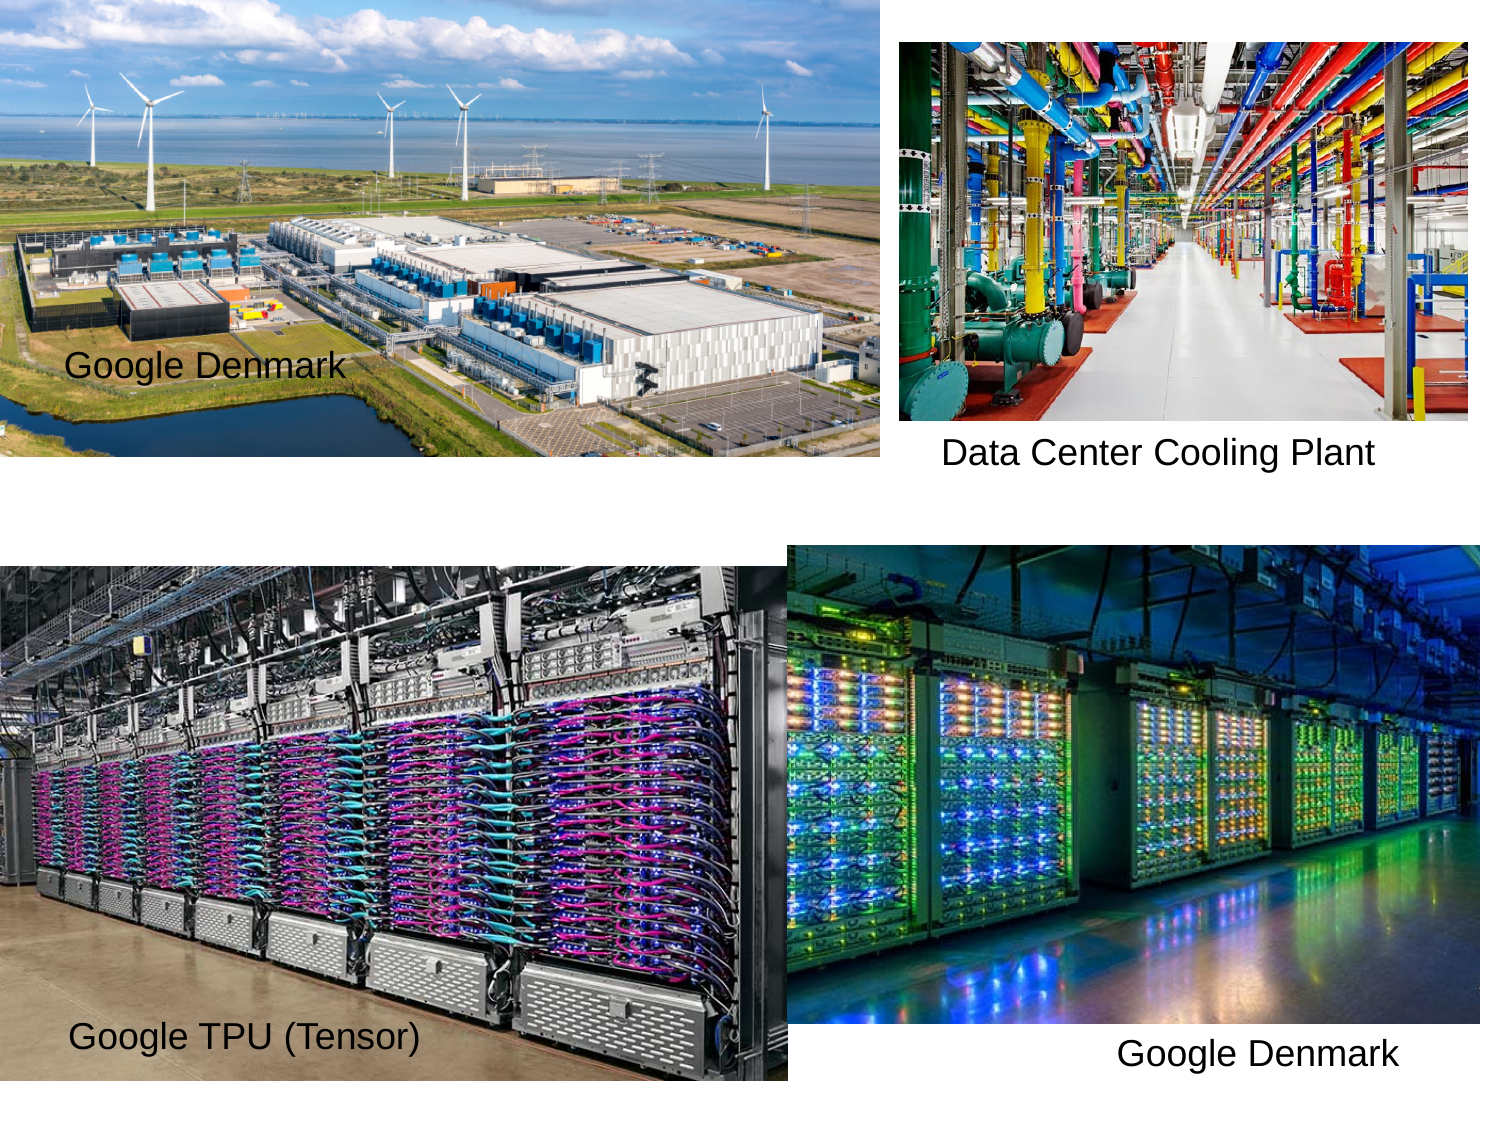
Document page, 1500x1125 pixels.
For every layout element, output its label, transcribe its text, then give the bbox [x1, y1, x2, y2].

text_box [899, 42, 1468, 482]
picture [0, 0, 881, 458]
picture [0, 544, 1480, 1081]
text_box Google Denmark [1101, 1032, 1415, 1082]
